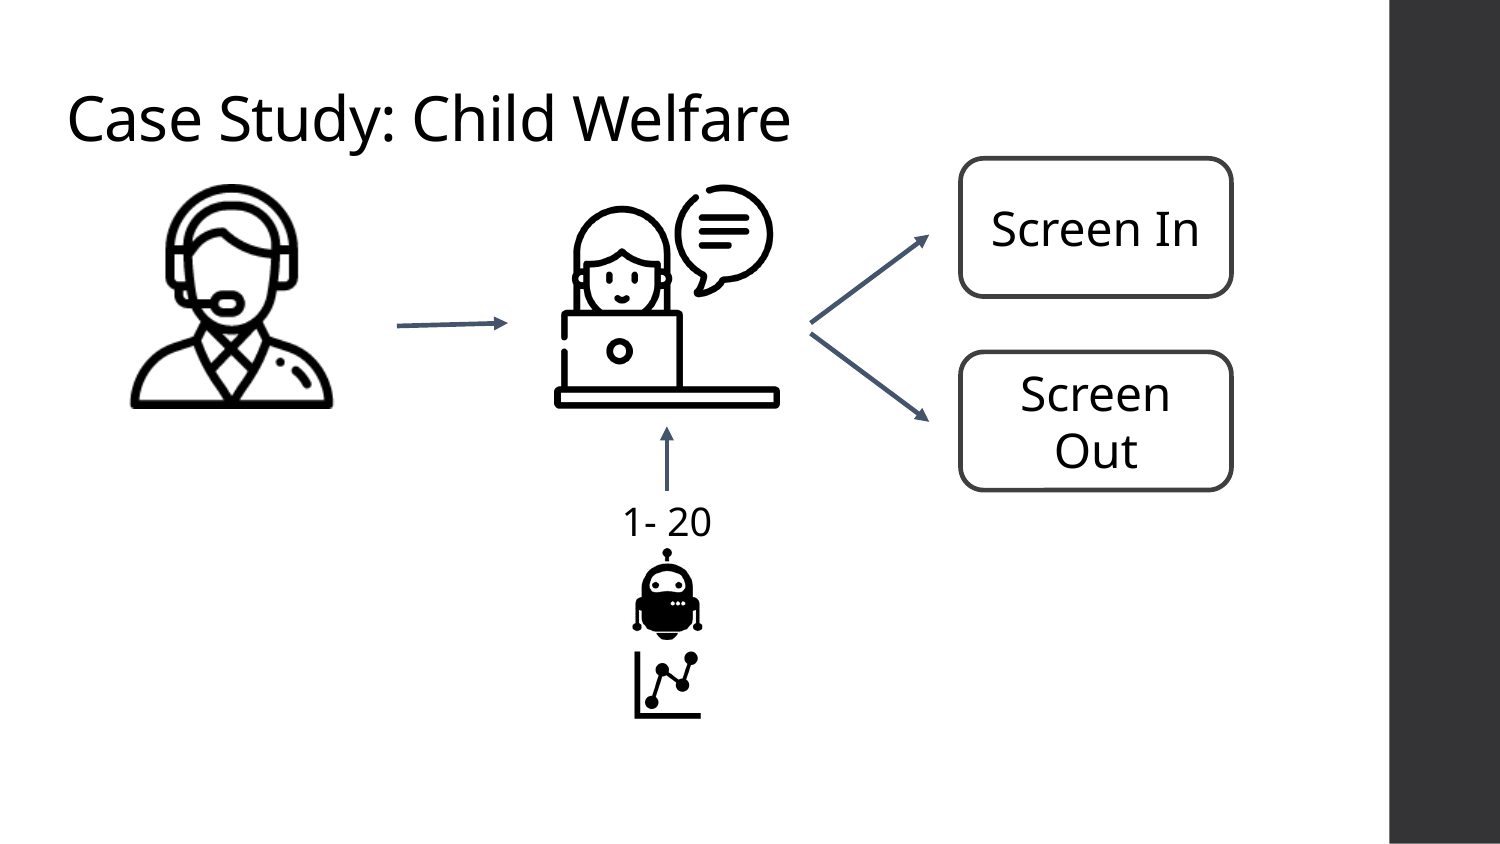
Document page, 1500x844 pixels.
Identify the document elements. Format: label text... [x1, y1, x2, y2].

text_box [396, 322, 509, 327]
text_box 1- 20 [600, 482, 734, 560]
picture [621, 548, 713, 731]
picture [554, 183, 780, 410]
text_box Screen In [960, 167, 1232, 297]
picture [119, 183, 346, 410]
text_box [810, 333, 930, 423]
text_box [160, 61, 1500, 153]
text_box Screen Out [960, 351, 1232, 491]
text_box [810, 234, 930, 324]
title Case Study: Child Welfare [51, 72, 1449, 167]
